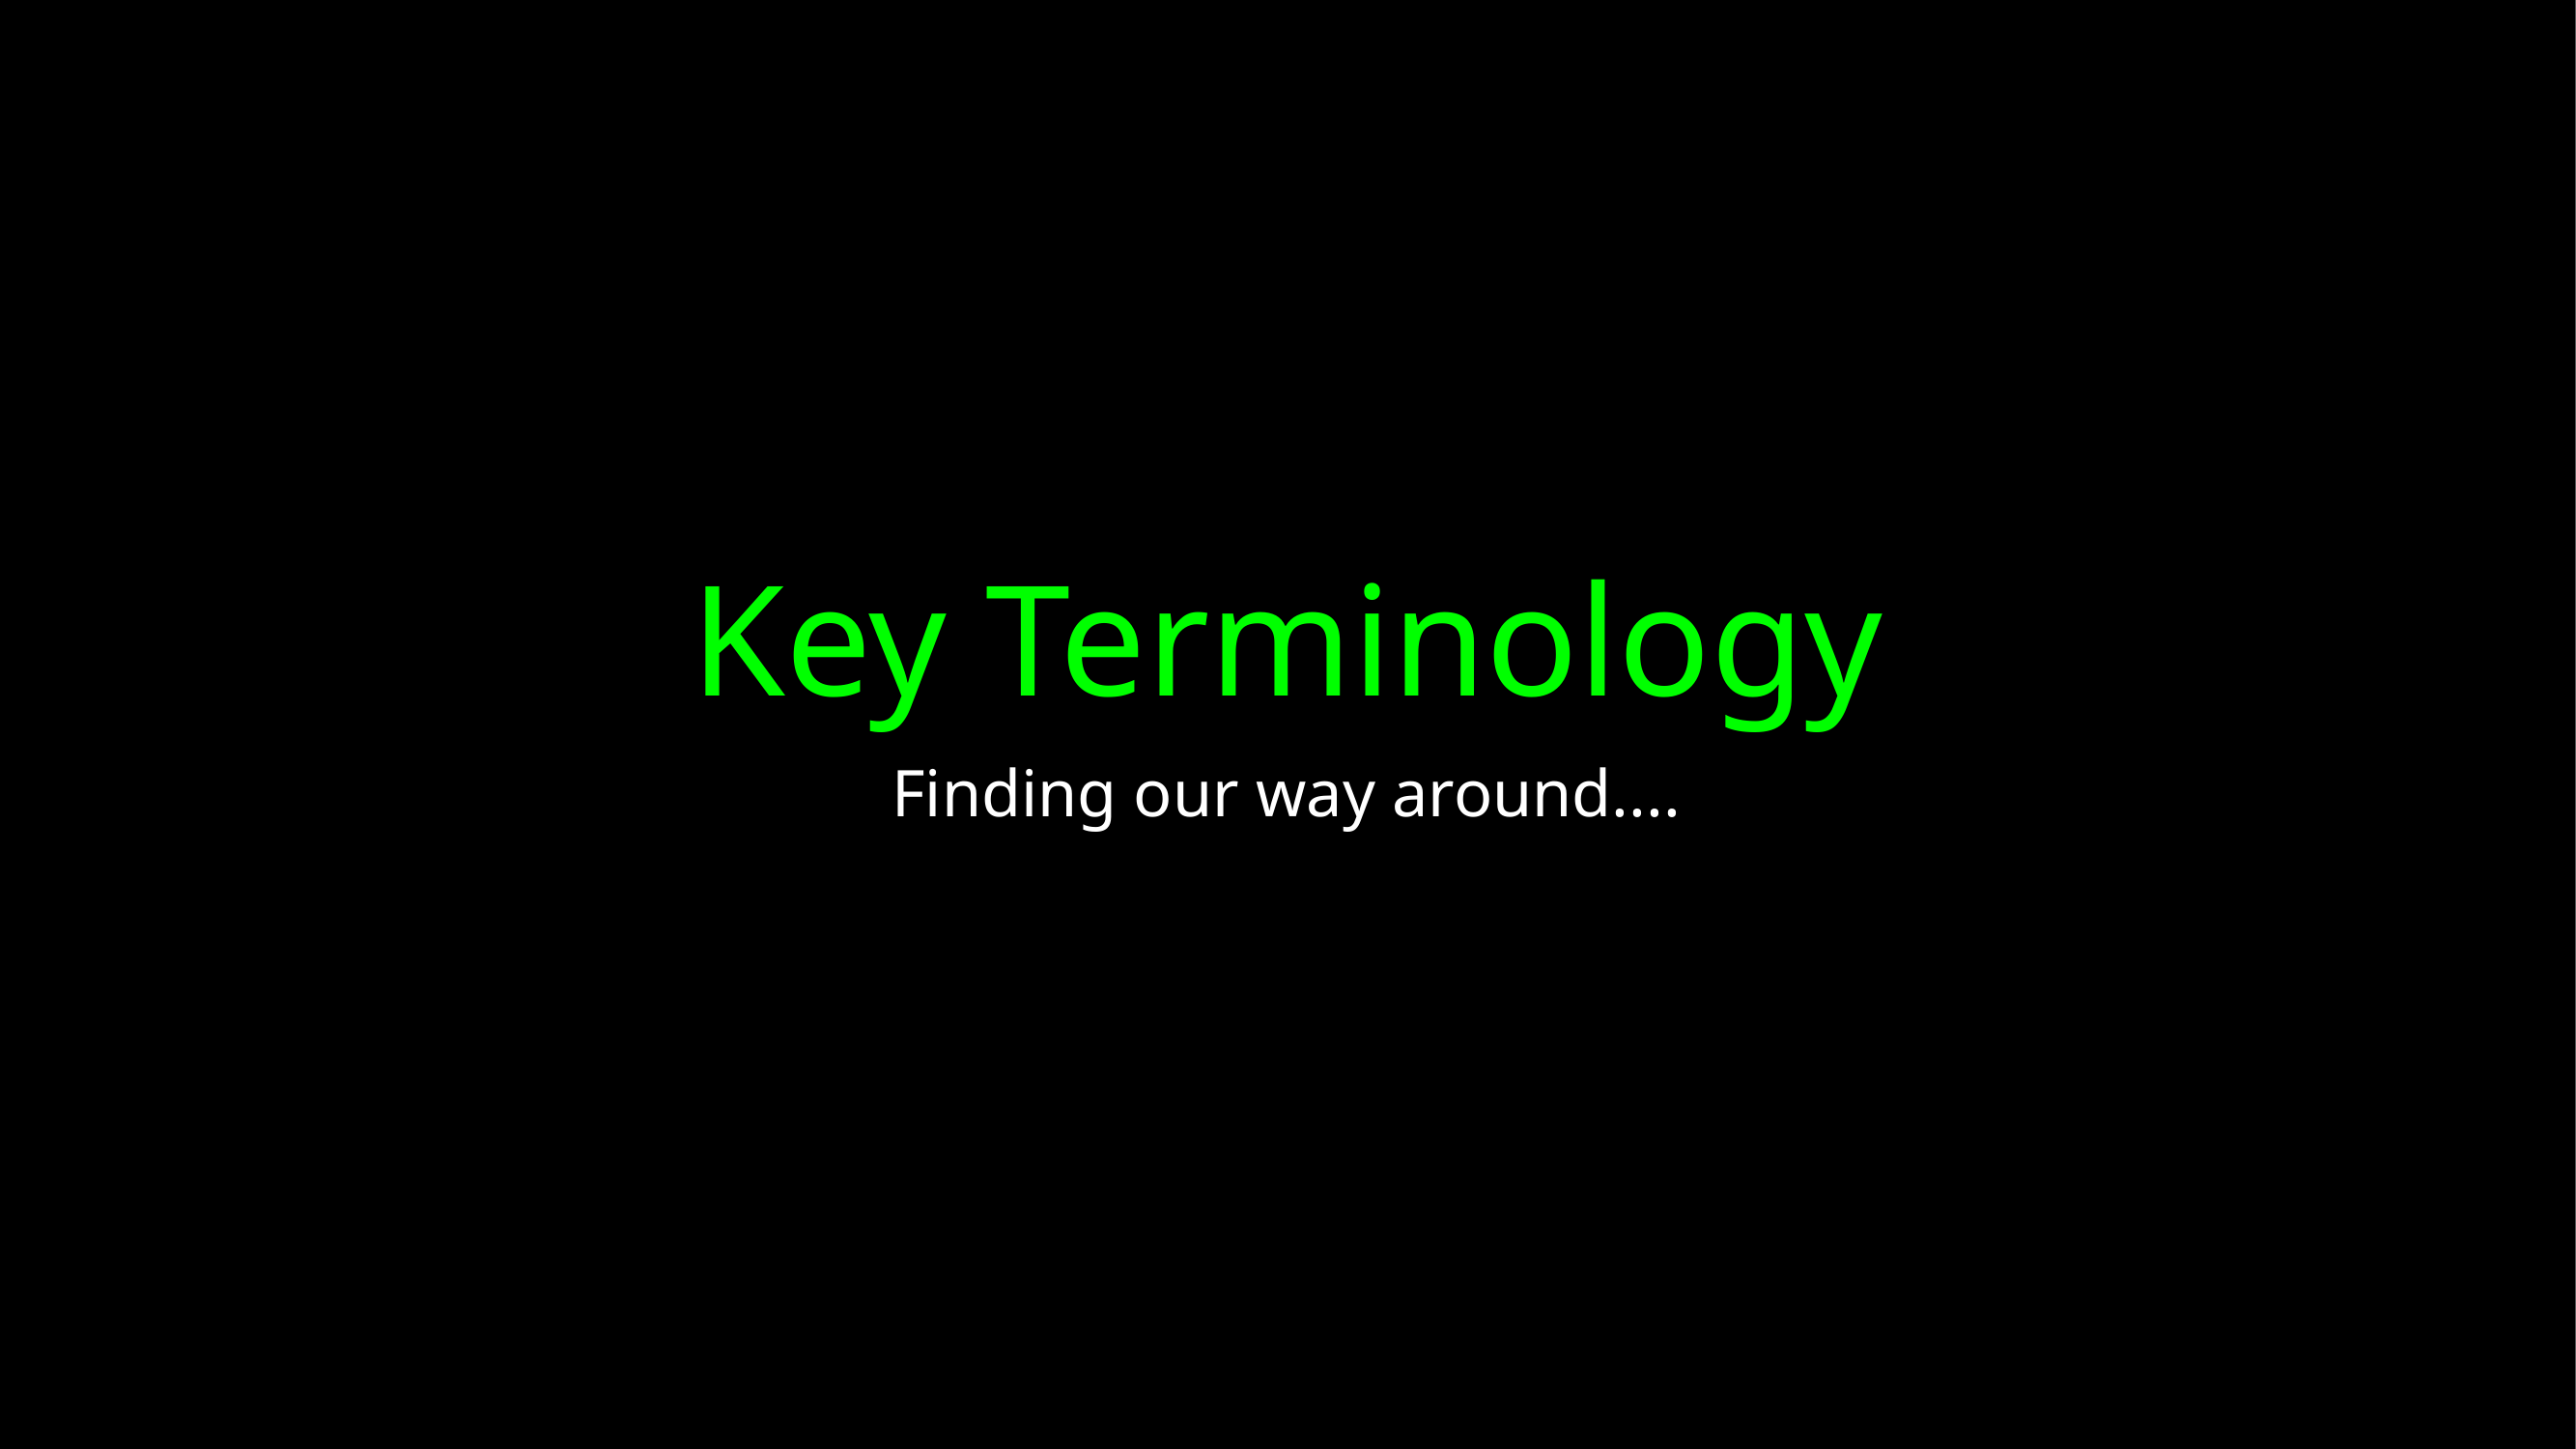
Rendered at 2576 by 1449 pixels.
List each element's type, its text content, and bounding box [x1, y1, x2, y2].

list Finding our way around.... [183, 746, 2391, 914]
title Key Terminology [183, 243, 2391, 733]
